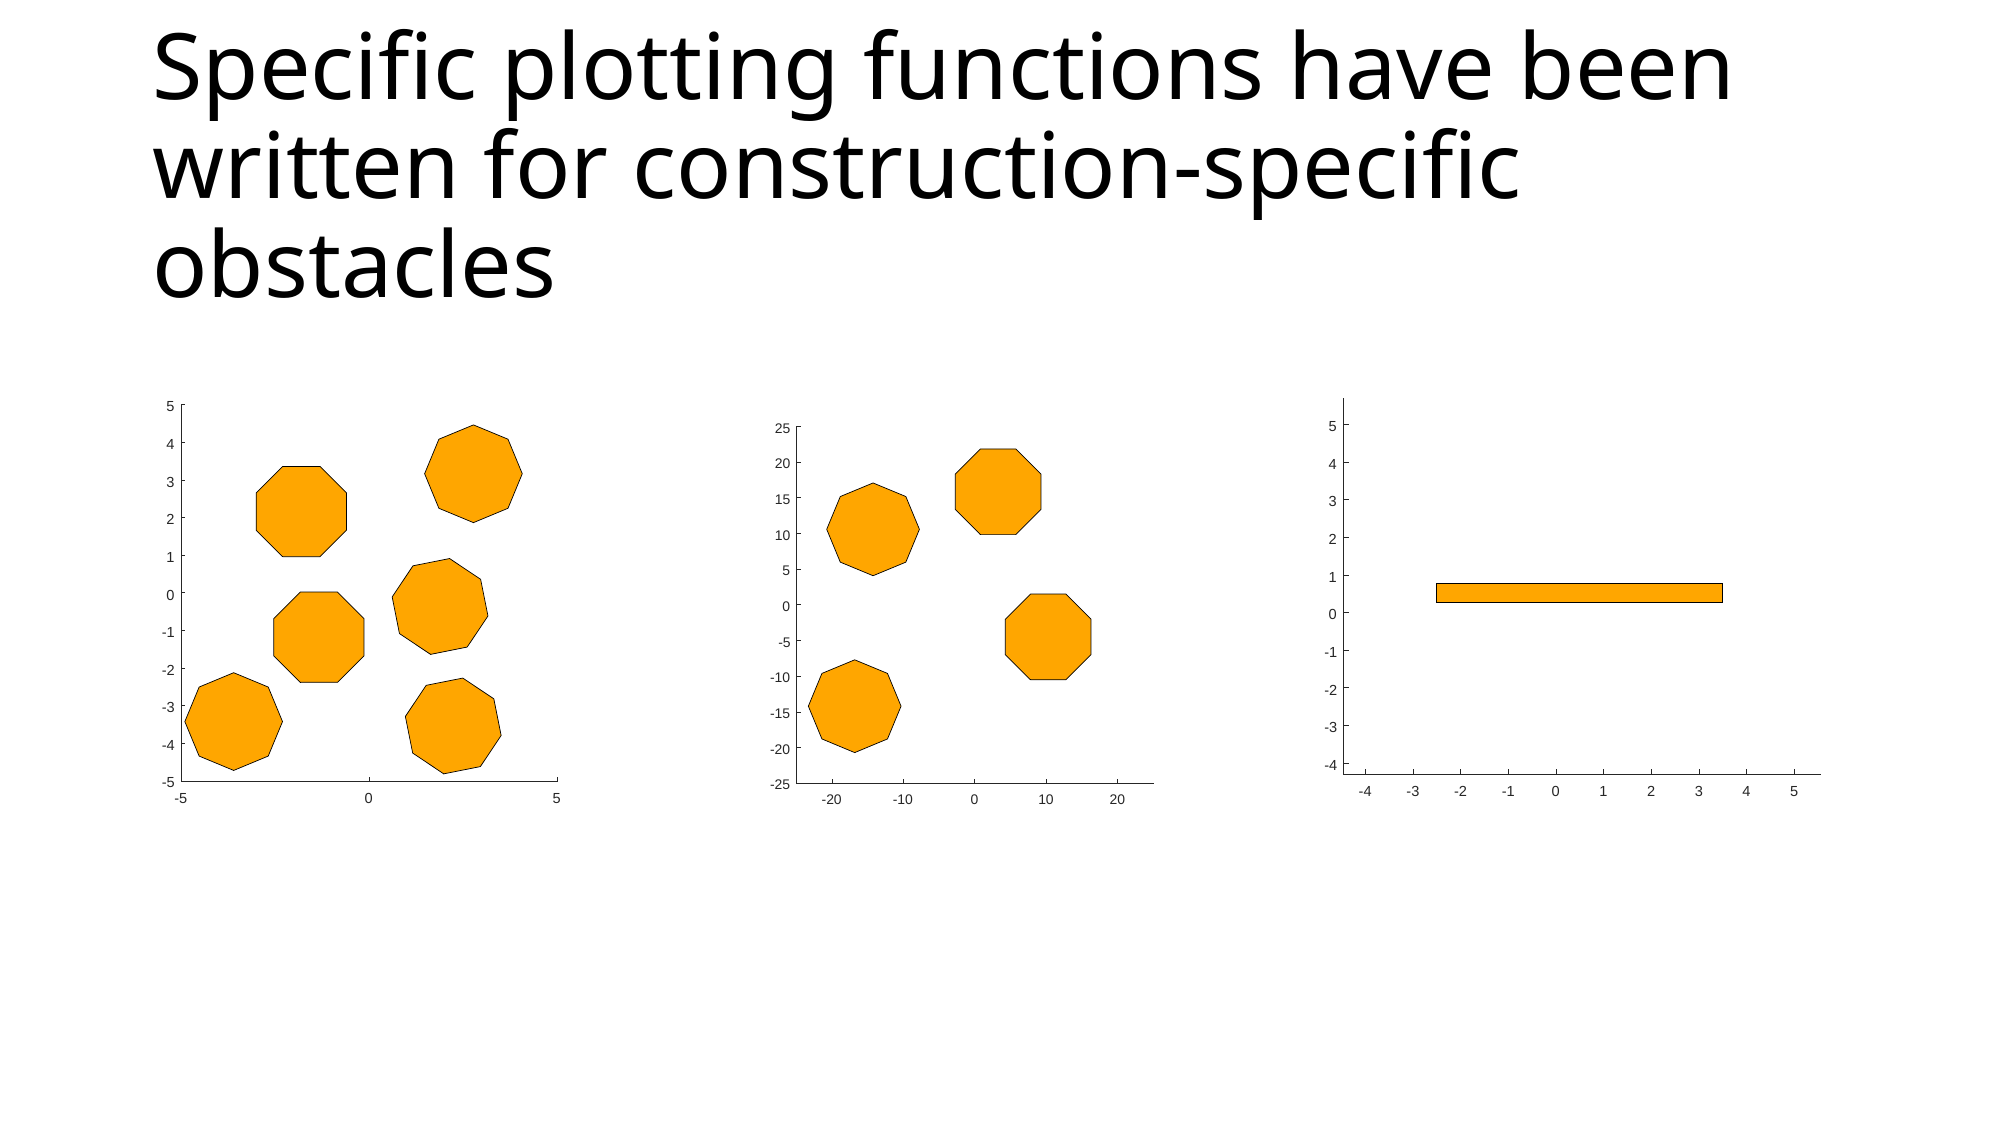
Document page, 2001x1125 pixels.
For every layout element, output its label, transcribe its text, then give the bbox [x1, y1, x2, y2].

title Specific plotting functions have been written for construction-specific obstacles [137, 59, 1863, 278]
picture [672, 393, 1256, 831]
picture [1263, 363, 1878, 825]
picture [50, 370, 665, 831]
